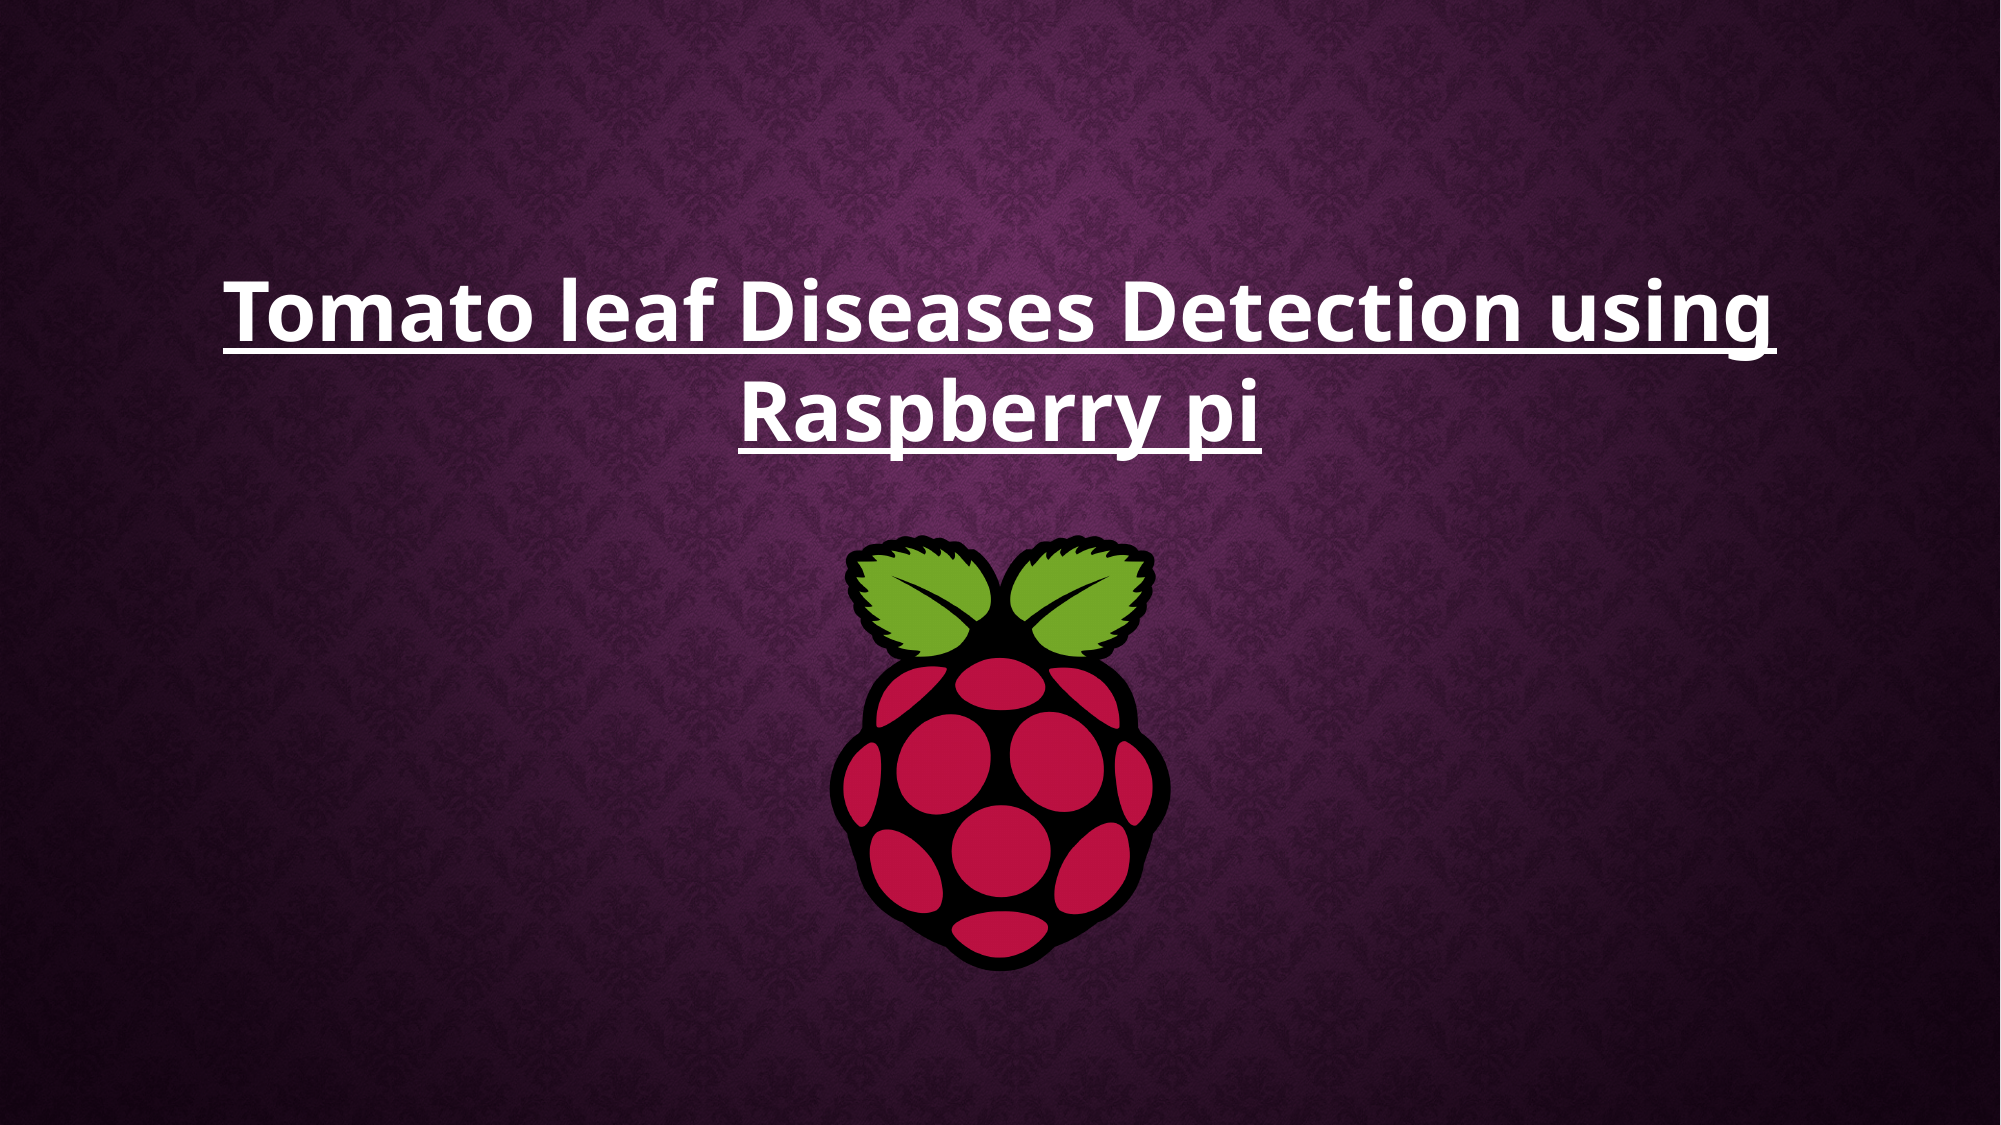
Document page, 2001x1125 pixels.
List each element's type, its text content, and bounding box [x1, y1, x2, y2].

picture [509, 426, 1491, 1081]
text_box Tomato leaf Diseases Detection using Raspberry pi [185, 250, 1815, 466]
